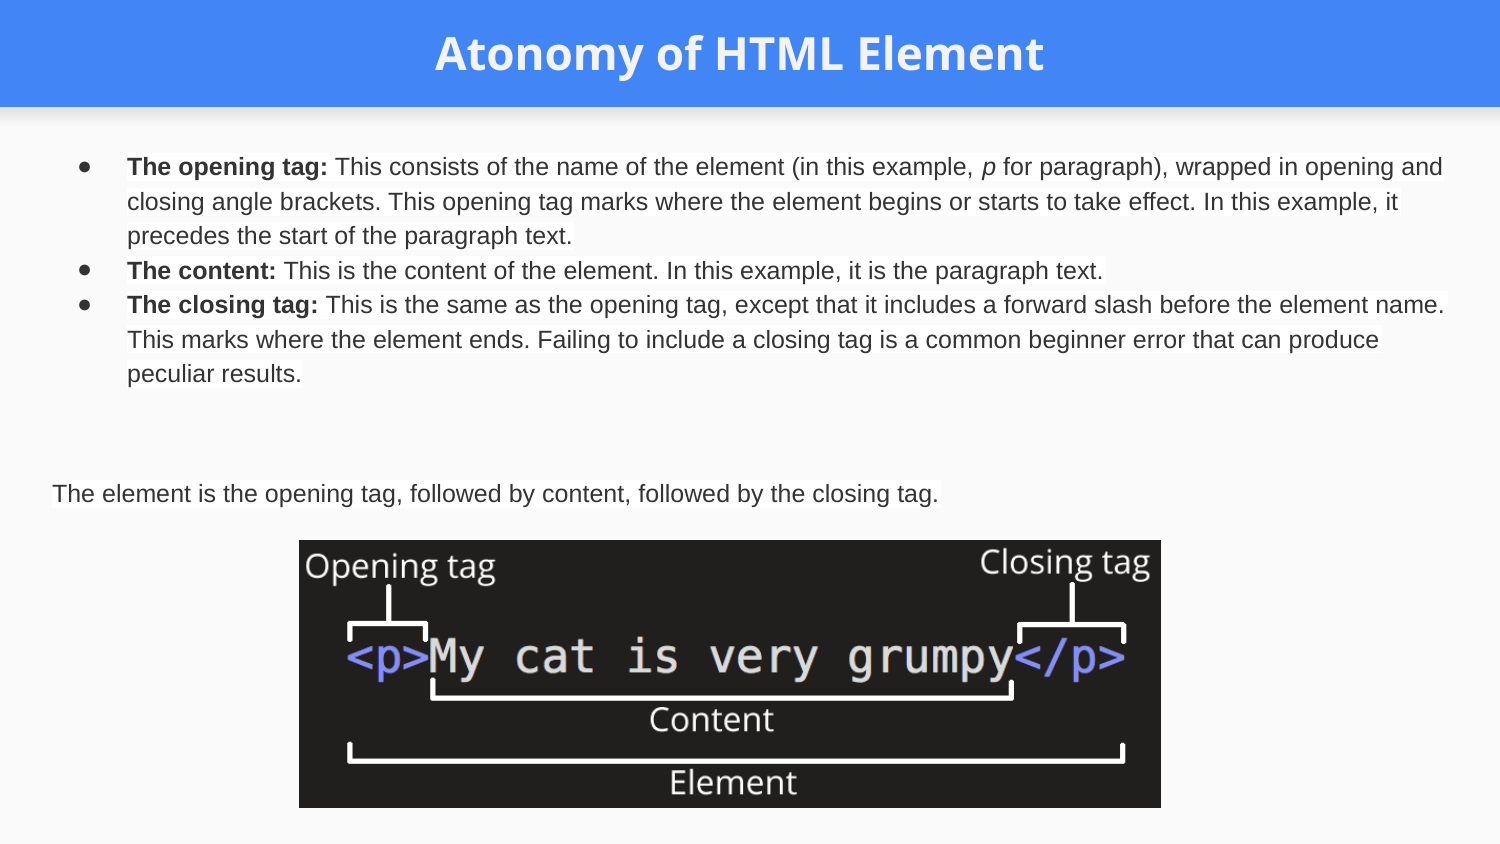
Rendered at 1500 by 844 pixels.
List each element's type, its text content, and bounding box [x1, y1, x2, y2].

picture [299, 539, 1161, 808]
title The opening tag: This consists of the name of the element (in this example, p for paragraph), wrapped in opening and closing angle brackets. This opening tag marks where the element begins or starts to take effect. In this example, it precedes the start of the paragraph text. The content: This is the content of the element. In this example, it is the paragraph text. The closing tag: This is the same as the opening tag, except that it includes a forward slash before the element name. This marks where the element ends. Failing to include a closing tag is a common beginner error that can produce peculiar results. The element is the opening tag, followed by content, followed by the closing tag. [37, 121, 1485, 541]
title Atonomy of HTML Element [16, 2, 1464, 102]
